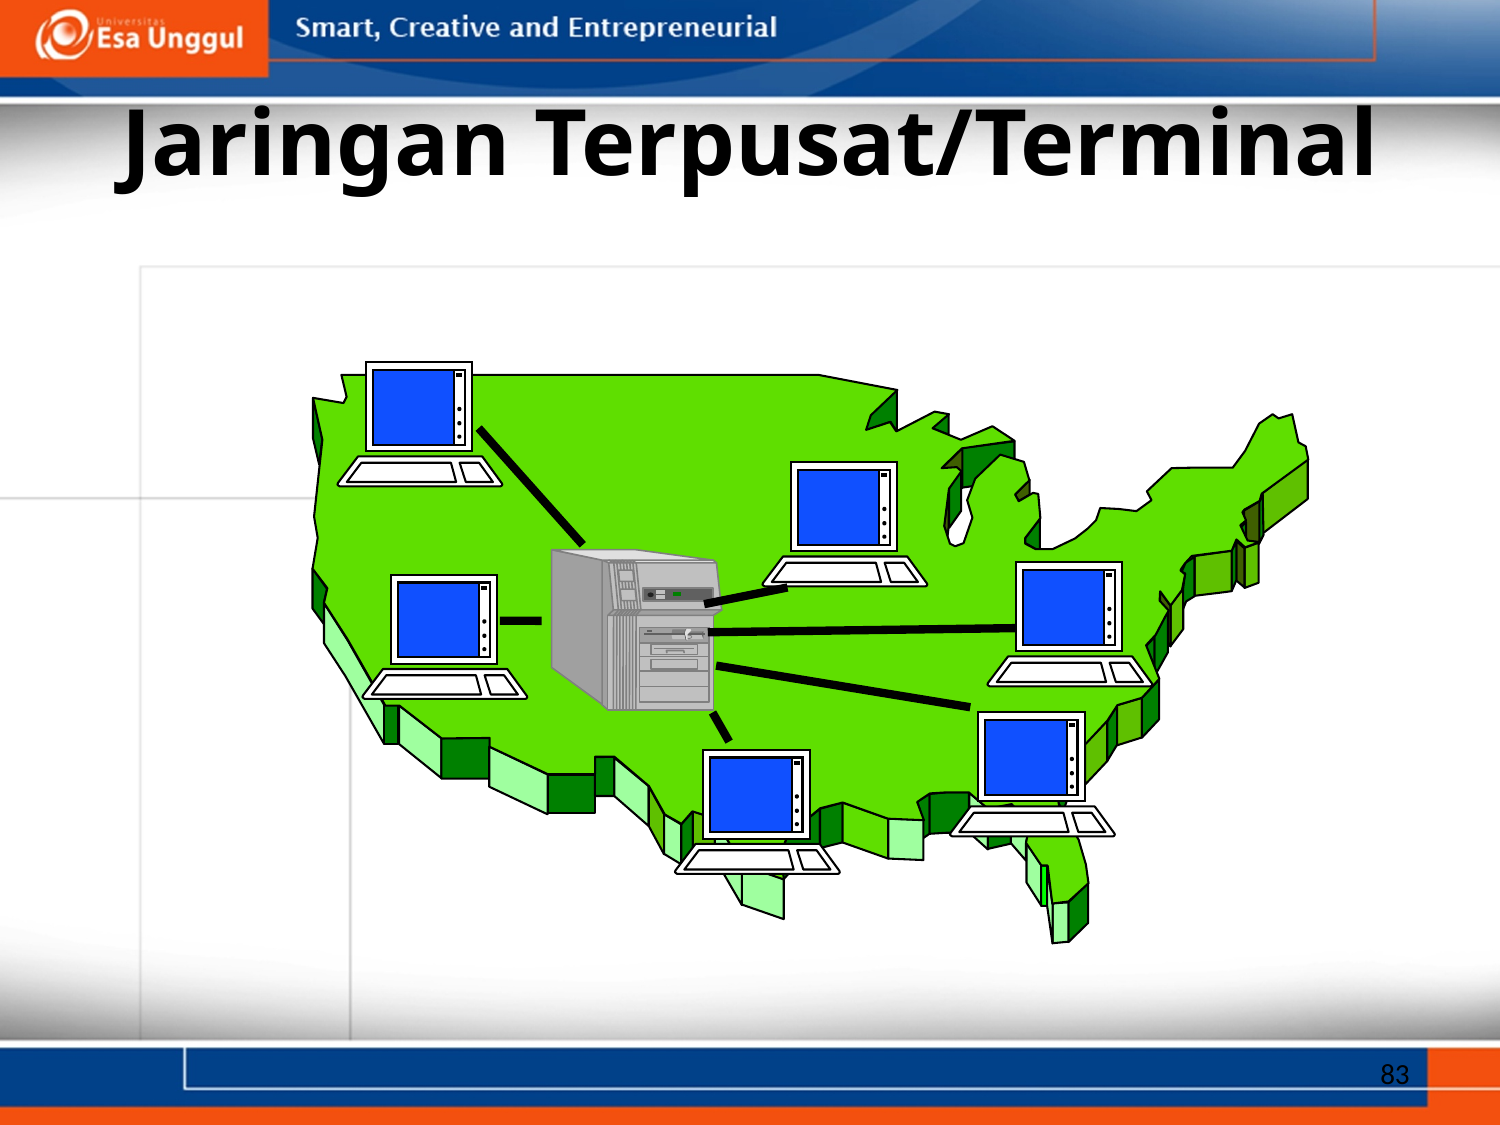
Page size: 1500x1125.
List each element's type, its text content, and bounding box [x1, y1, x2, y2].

title Jaringan Terpusat/Terminal [75, 45, 1425, 233]
picture [0, 0, 1500, 1125]
slide_number 83 [1074, 1042, 1425, 1103]
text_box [312, 362, 1309, 944]
